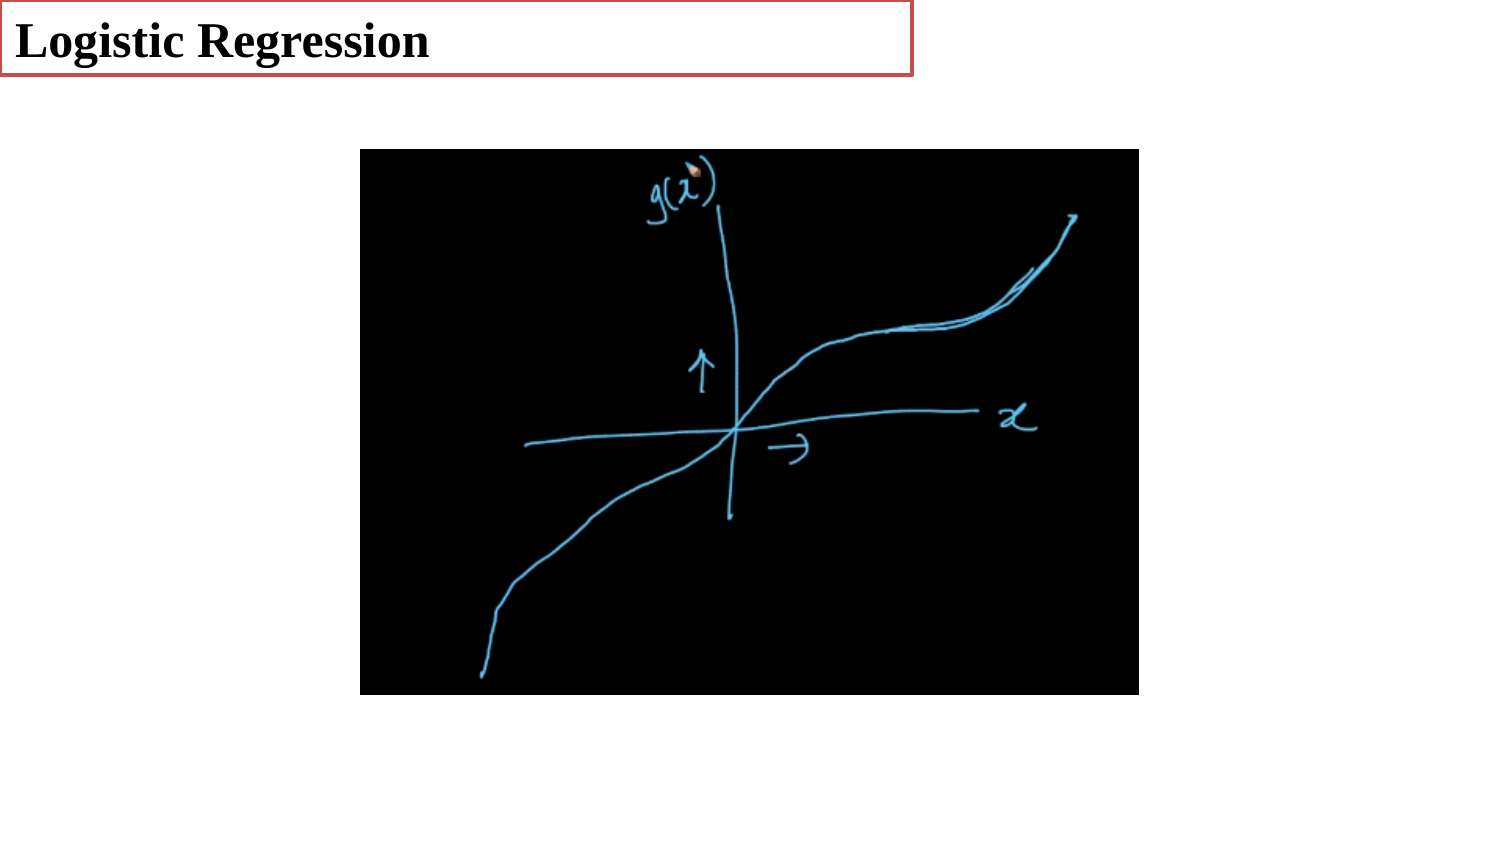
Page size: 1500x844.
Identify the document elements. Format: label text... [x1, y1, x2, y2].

picture [360, 148, 1140, 695]
text_box Logistic Regression [0, 0, 914, 77]
